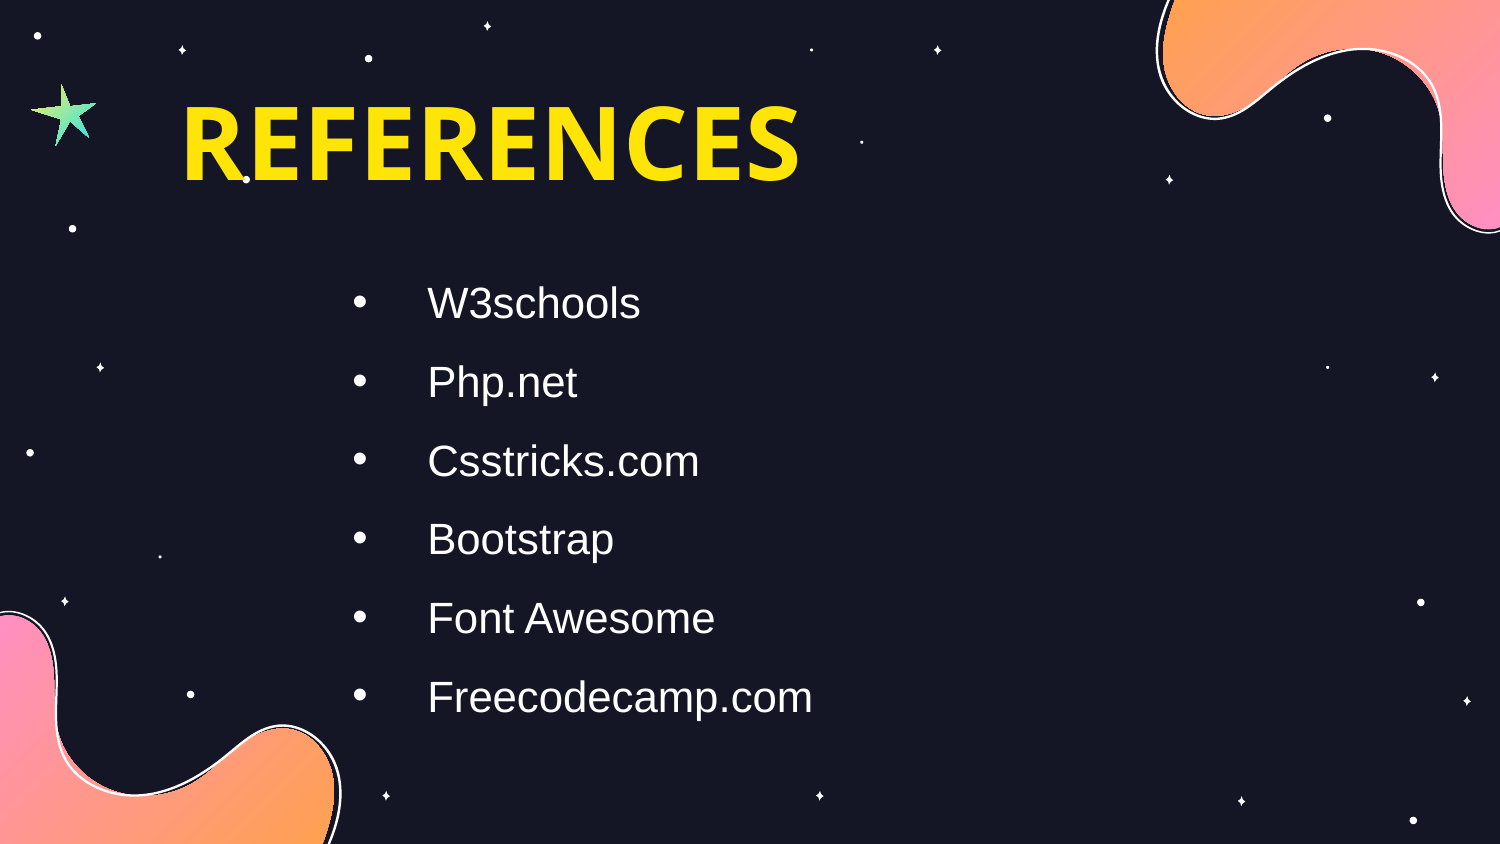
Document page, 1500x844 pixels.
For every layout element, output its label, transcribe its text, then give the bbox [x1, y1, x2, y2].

text_box W3schools Php.net Csstricks.com Bootstrap Font Awesome Freecodecamp.com [337, 233, 989, 737]
title REFERENCES [164, 63, 1383, 158]
